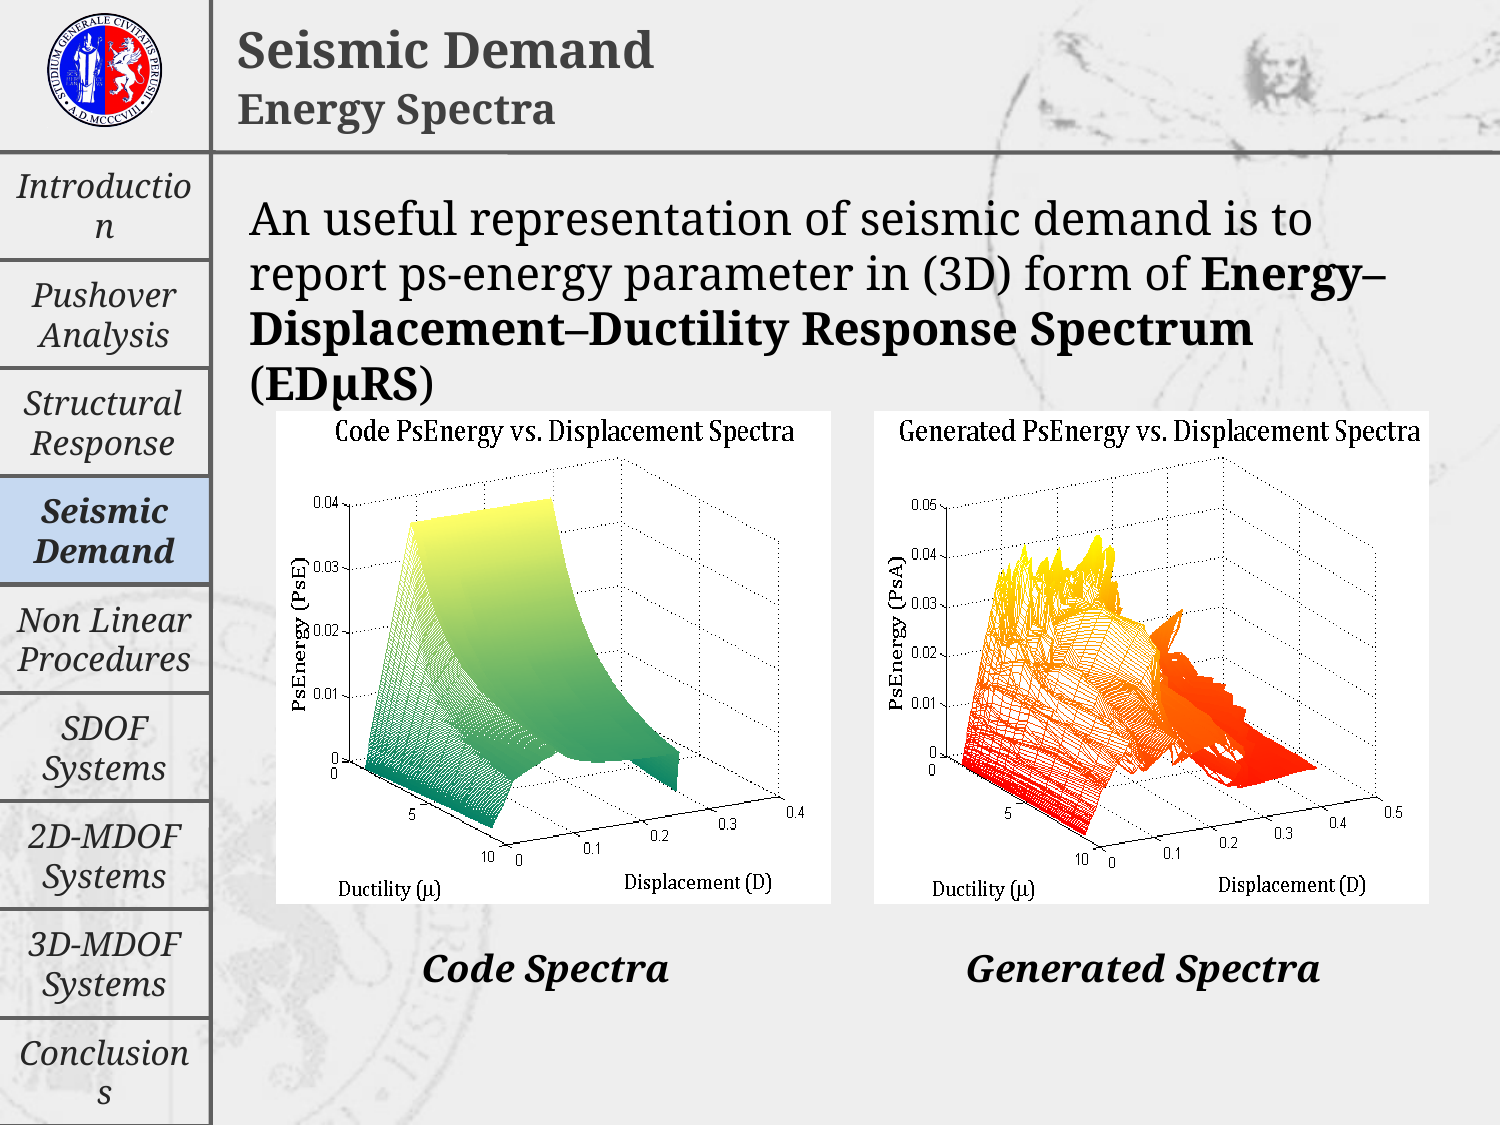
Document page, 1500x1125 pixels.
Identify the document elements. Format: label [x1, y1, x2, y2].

picture [866, 398, 1437, 922]
picture [269, 398, 839, 922]
text_box [0, 0, 1500, 1125]
